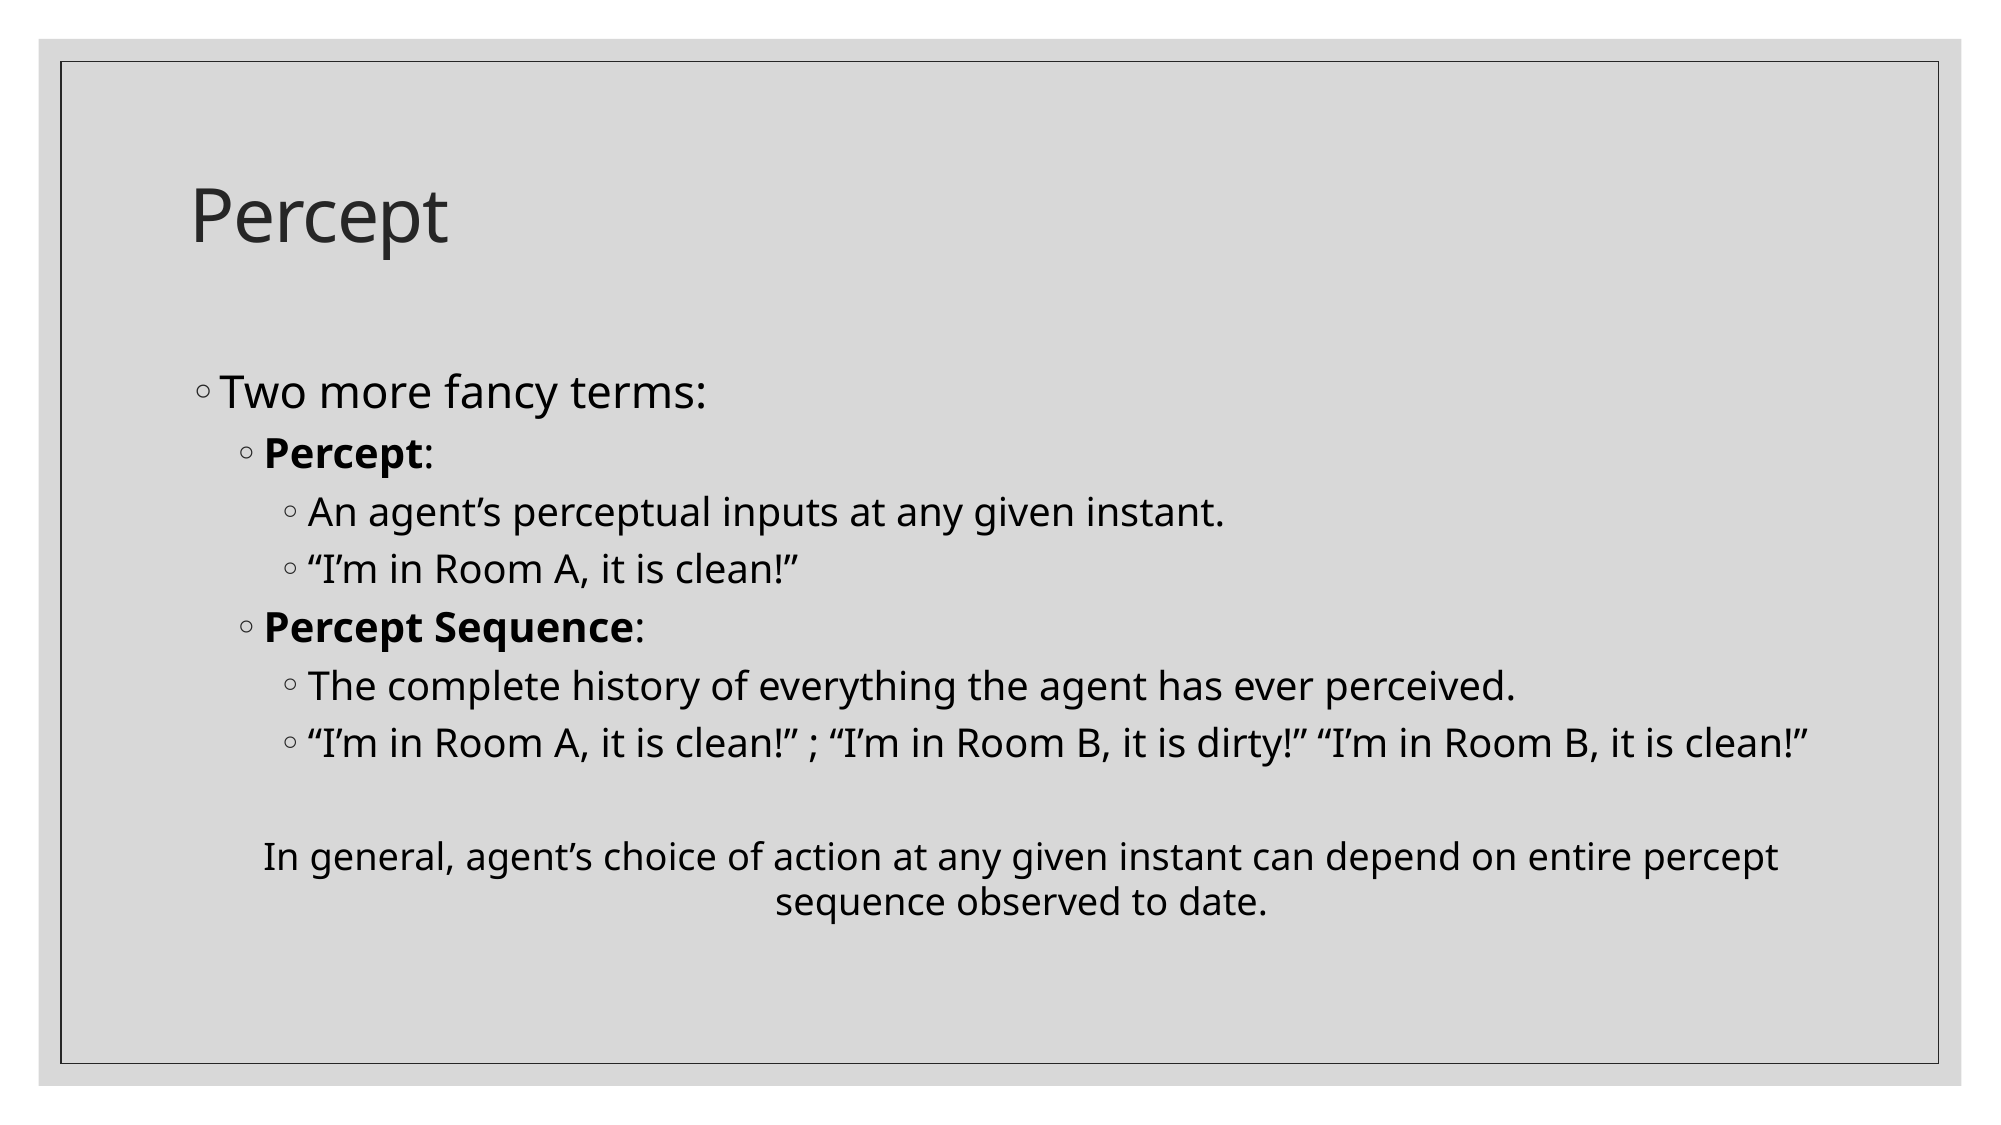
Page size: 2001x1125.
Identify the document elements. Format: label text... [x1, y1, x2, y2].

list Two more fancy terms: Percept: An agent’s perceptual inputs at any given instant. “I’m in Room A, it is clean!” Percept Sequence: The complete history of everything the agent has ever perceived. “I’m in Room A, it is clean!” ; “I’m in Room B, it is dirty!” “I’m in Room B, it is clean!” In general, agent’s choice of action at any given instant can depend on entire percept sequence observed to date. [174, 345, 1825, 977]
title Percept [174, 105, 1825, 331]
